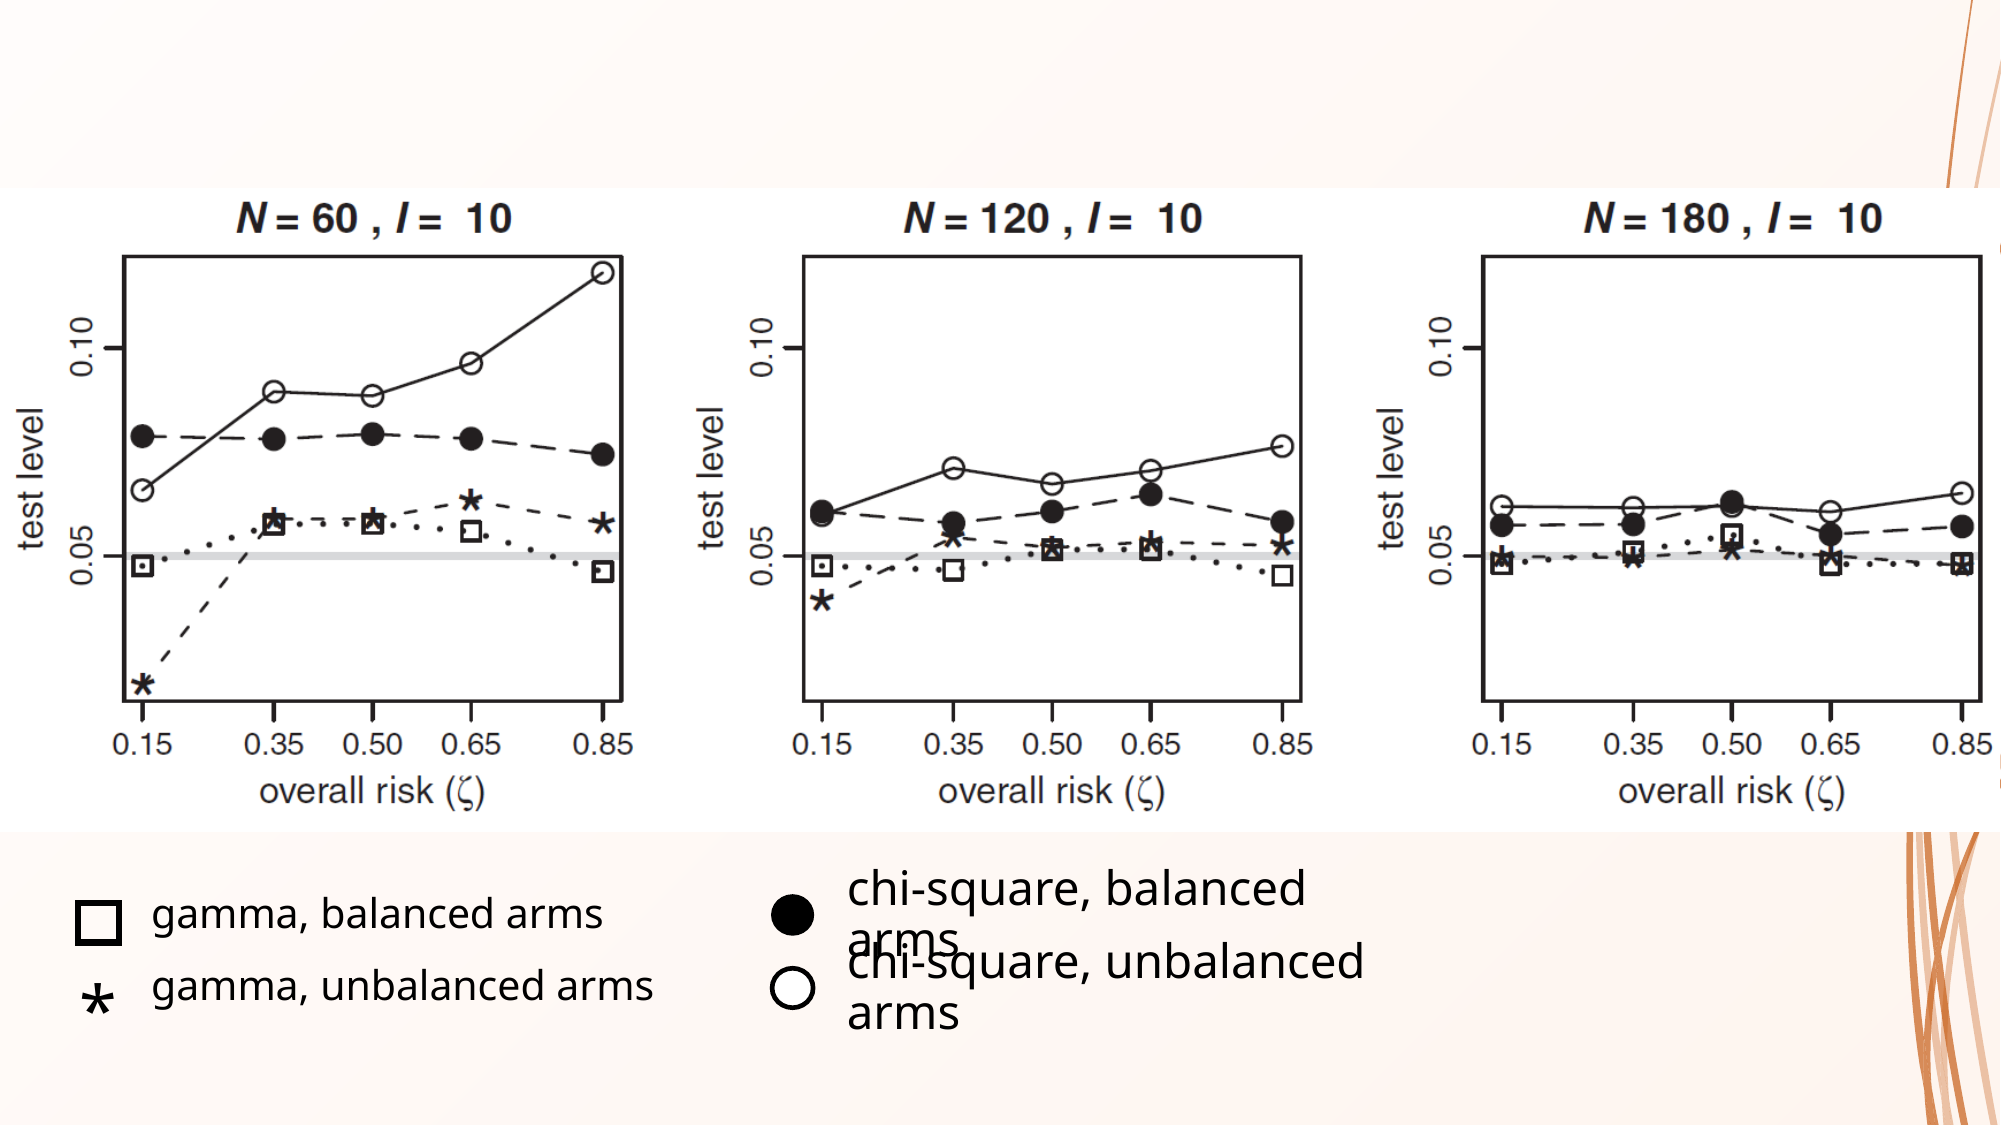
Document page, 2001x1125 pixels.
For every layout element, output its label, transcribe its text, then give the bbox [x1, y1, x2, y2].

text_box [77, 902, 120, 943]
text_box [771, 967, 815, 1009]
text_box chi-square, unbalanced arms [831, 929, 1492, 1048]
picture [0, 188, 2000, 833]
text_box chi-square, balanced arms [831, 856, 1413, 929]
text_box [771, 894, 815, 936]
text_box gamma, balanced arms [135, 871, 640, 942]
text_box gamma, unbalanced arms [135, 942, 717, 1032]
text_box * [64, 968, 132, 1058]
